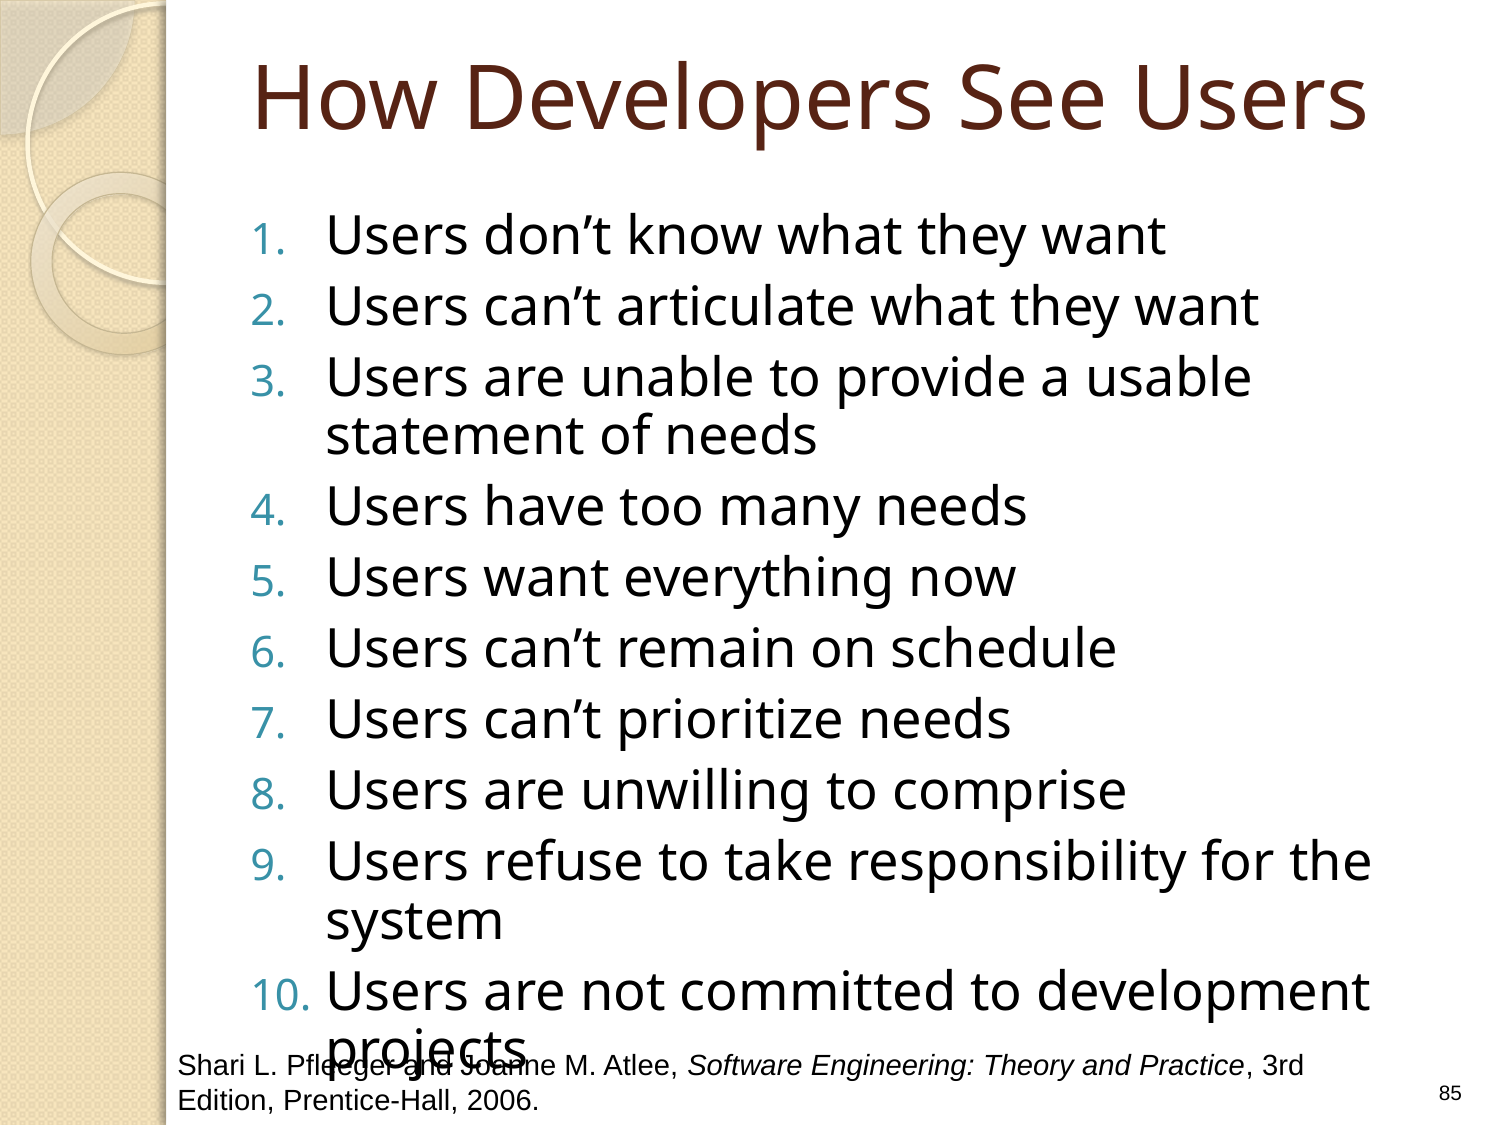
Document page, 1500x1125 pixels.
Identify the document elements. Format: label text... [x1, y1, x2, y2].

slide_number 85 [1413, 1034, 1488, 1113]
text_box Shari L. Pfleeger and Joanne M. Atlee, Software Engineering: Theory and Practice, 3rd Edition, Prentice-Hall, 2006. [162, 1039, 1327, 1124]
list Users don’t know what they want Users can’t articulate what they want Users are unable to provide a usable statement of needs Users have too many needs Users want everything now Users can’t remain on schedule Users can’t prioritize needs Users are unwilling to comprise Users refuse to take responsibility for the system Users are not committed to development projects [235, 200, 1500, 981]
title How Developers See Users [235, 0, 1466, 188]
